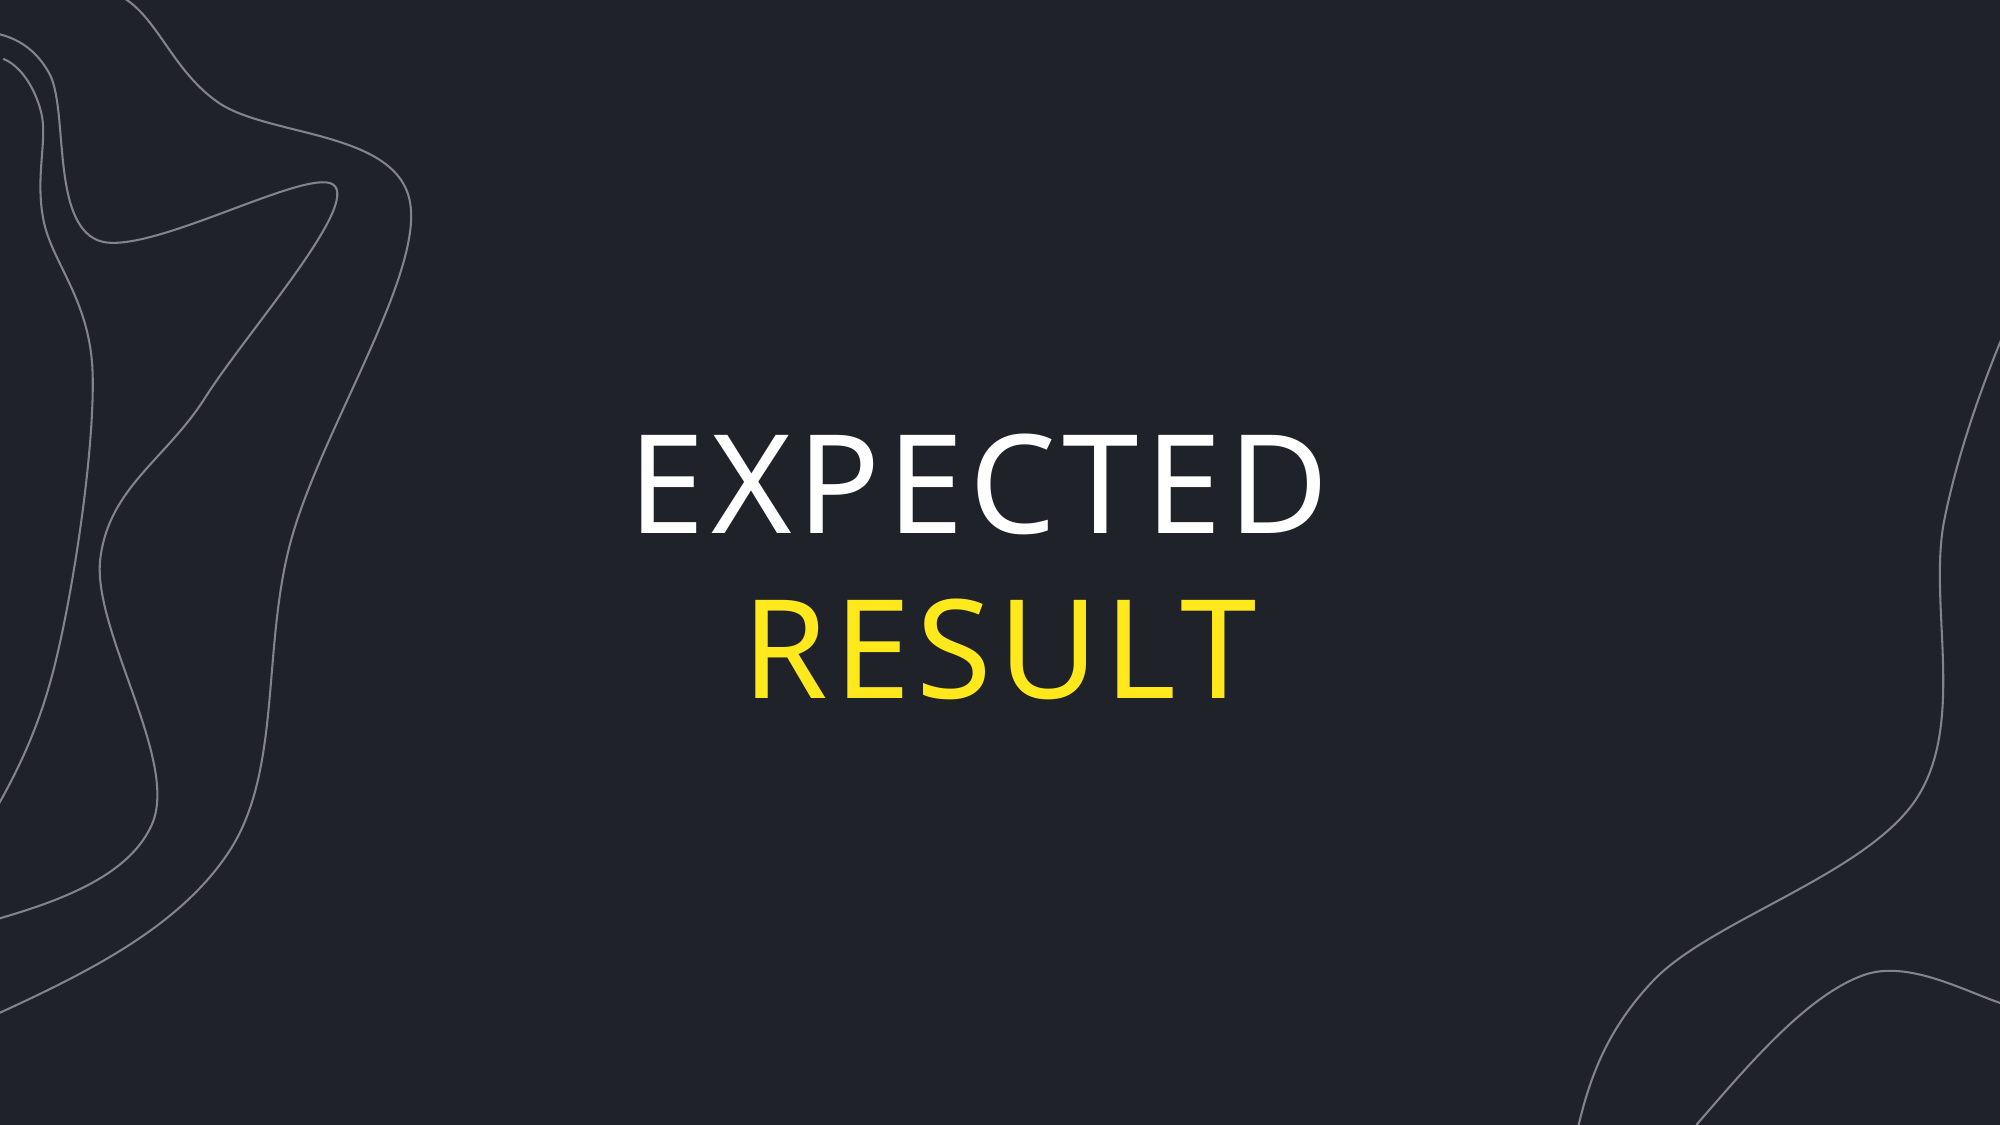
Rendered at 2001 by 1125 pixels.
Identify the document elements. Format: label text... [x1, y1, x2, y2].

text_box [1577, 335, 2000, 1125]
text_box [0, 57, 94, 804]
text_box [0, 0, 413, 1014]
text_box [0, 33, 339, 920]
text_box [1695, 969, 2000, 1125]
text_box EXPECTED RESULT [613, 388, 1387, 733]
